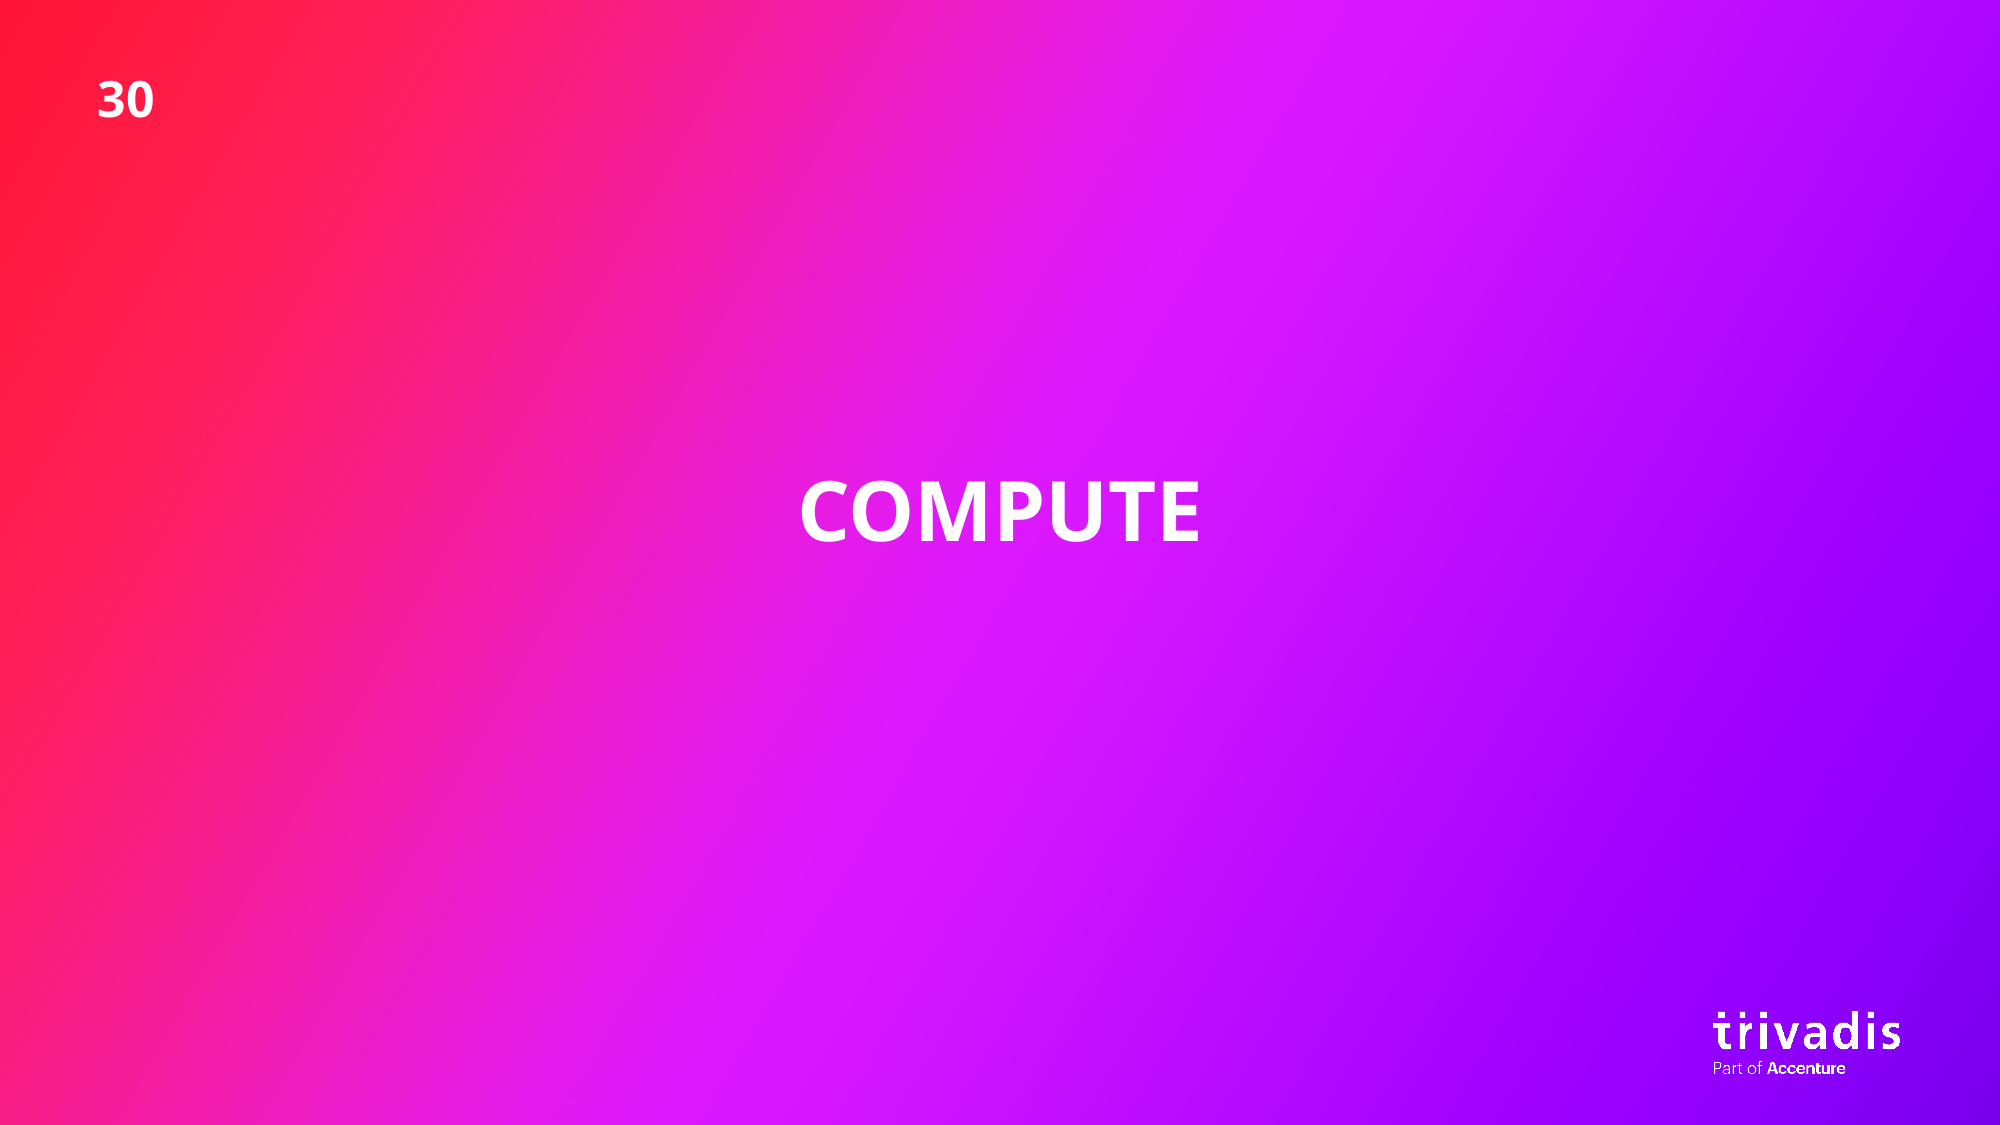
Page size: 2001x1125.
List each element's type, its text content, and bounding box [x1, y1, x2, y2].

title Compute [150, 462, 1850, 686]
picture [0, 0, 2001, 1125]
